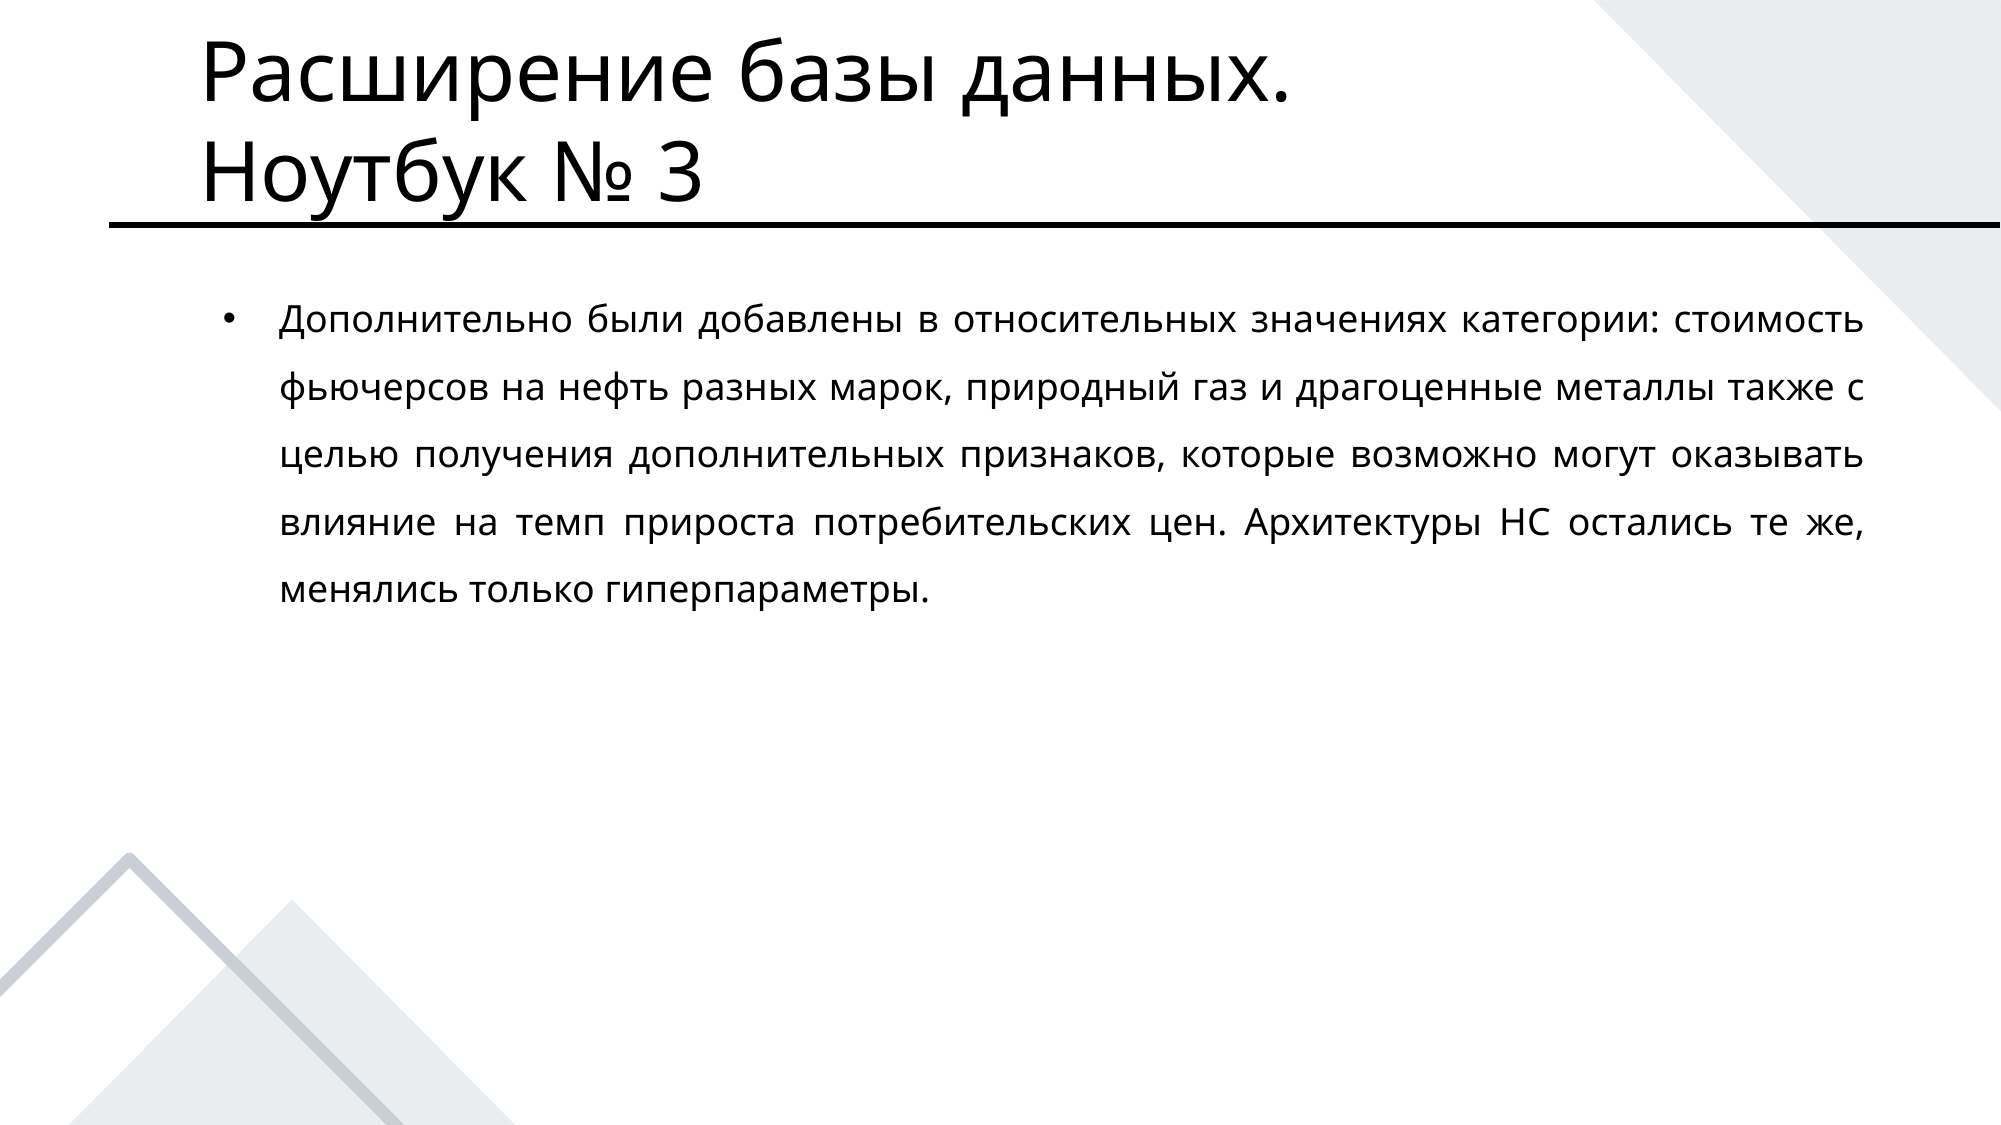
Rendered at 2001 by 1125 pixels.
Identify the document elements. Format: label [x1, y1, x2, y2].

text_box [0, 0, 2000, 1125]
